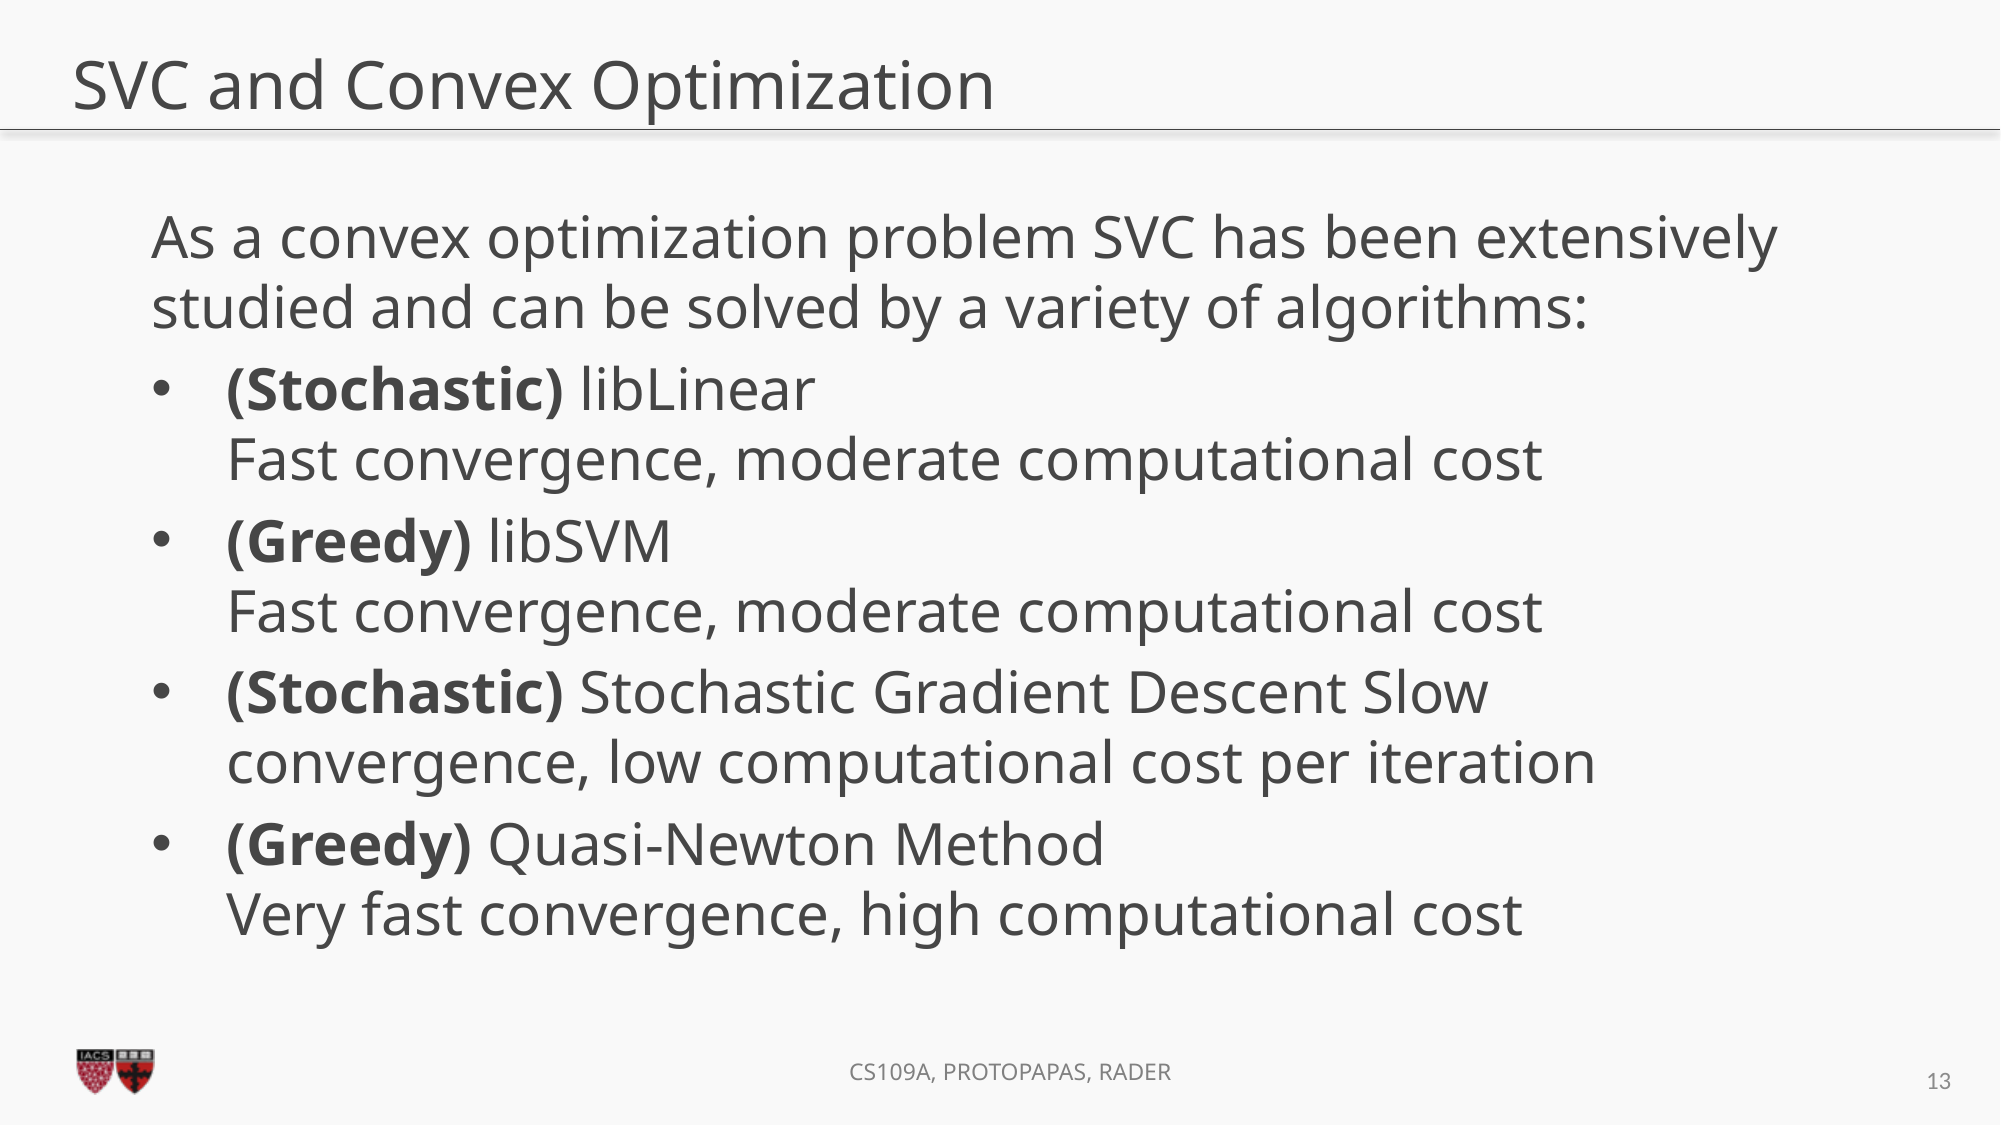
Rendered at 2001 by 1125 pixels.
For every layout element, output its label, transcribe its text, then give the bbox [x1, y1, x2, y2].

list As a convex optimization problem SVC has been extensively studied and can be solved by a variety of algorithms: (Stochastic) libLinear Fast convergence, moderate computational cost (Greedy) libSVM Fast convergence, moderate computational cost (Stochastic) Stochastic Gradient Descent Slow convergence, low computational cost per iteration (Greedy) Quasi-Newton Method Very fast convergence, high computational cost [136, 193, 1831, 1050]
slide_number 13 [1500, 1050, 1967, 1110]
picture [75, 1049, 155, 1095]
title SVC and Convex Optimization [57, 35, 1943, 162]
